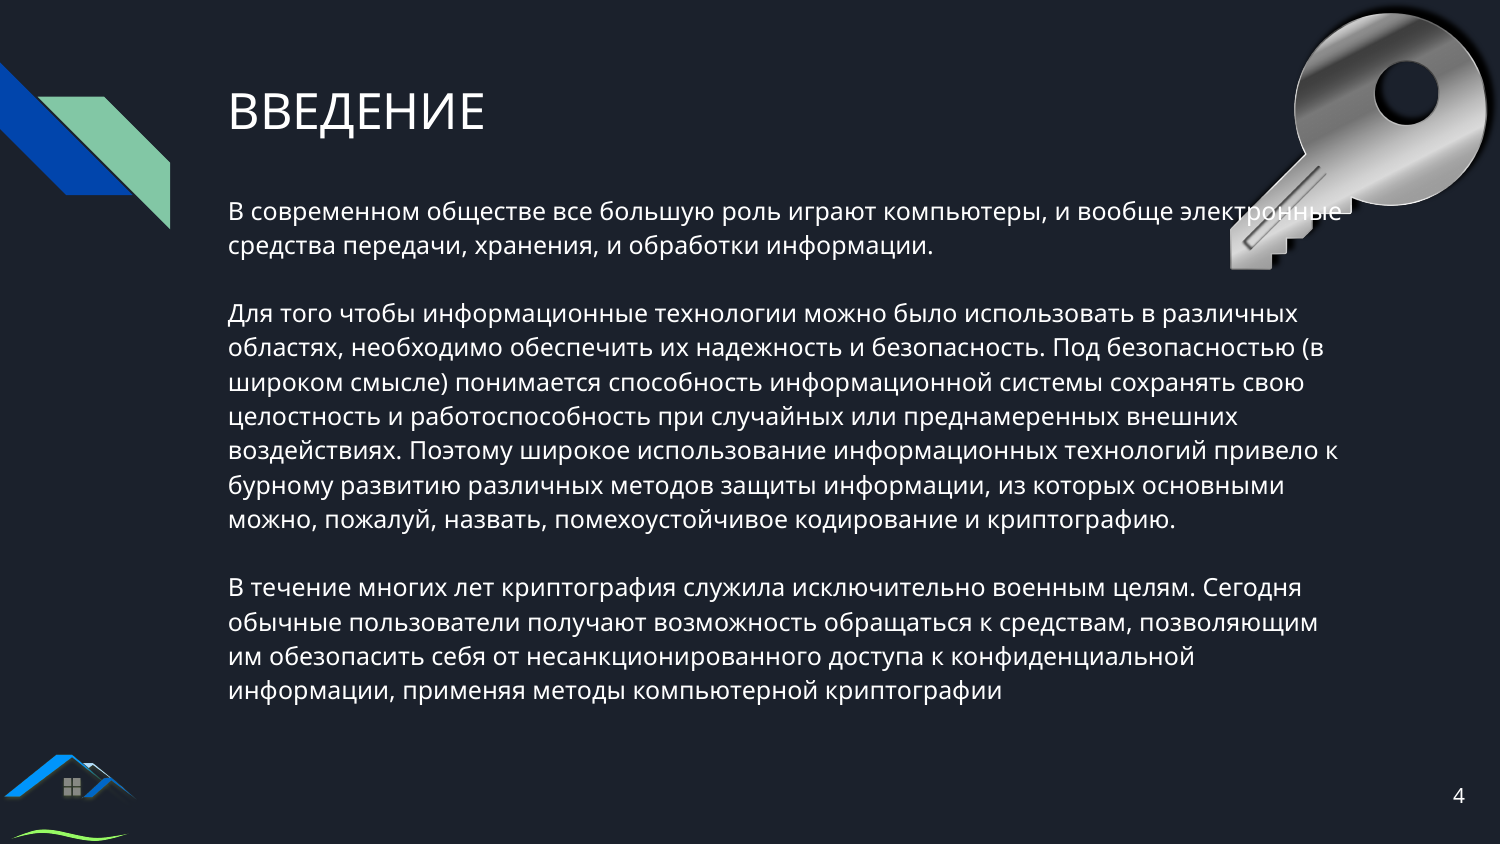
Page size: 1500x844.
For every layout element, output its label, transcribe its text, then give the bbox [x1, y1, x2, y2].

list В современном обществе все большую роль играют компьютеры, и вообще электронные средства передачи, хранения, и обработки информации. Для того чтобы информационные технологии можно было использовать в различных областях, необходимо обеспечить их надежность и безопасность. Под безопасностью (в широком смысле) понимается способность информационной системы сохранять свою целостность и работоспособность при случайных или преднамеренных внешних воздействиях. Поэтому широкое использование информационных технологий привело к бурному развитию различных методов защиты информации, из которых основными можно, пожалуй, назвать, помехоустойчивое кодирование и криптографию. В течение многих лет криптография служила исключительно военным целям. Сегодня обычные пользователи получают возможность обращаться к средствам, позволяющим им обезопасить себя от несанкционированного доступа к конфиденциальной информации, применяя методы компьютерной криптографии [212, 175, 1368, 735]
title ВВЕДЕНИЕ [212, 64, 1215, 175]
slide_number ‹#› [1389, 764, 1480, 830]
picture [1220, 0, 1500, 280]
picture [0, 753, 141, 842]
